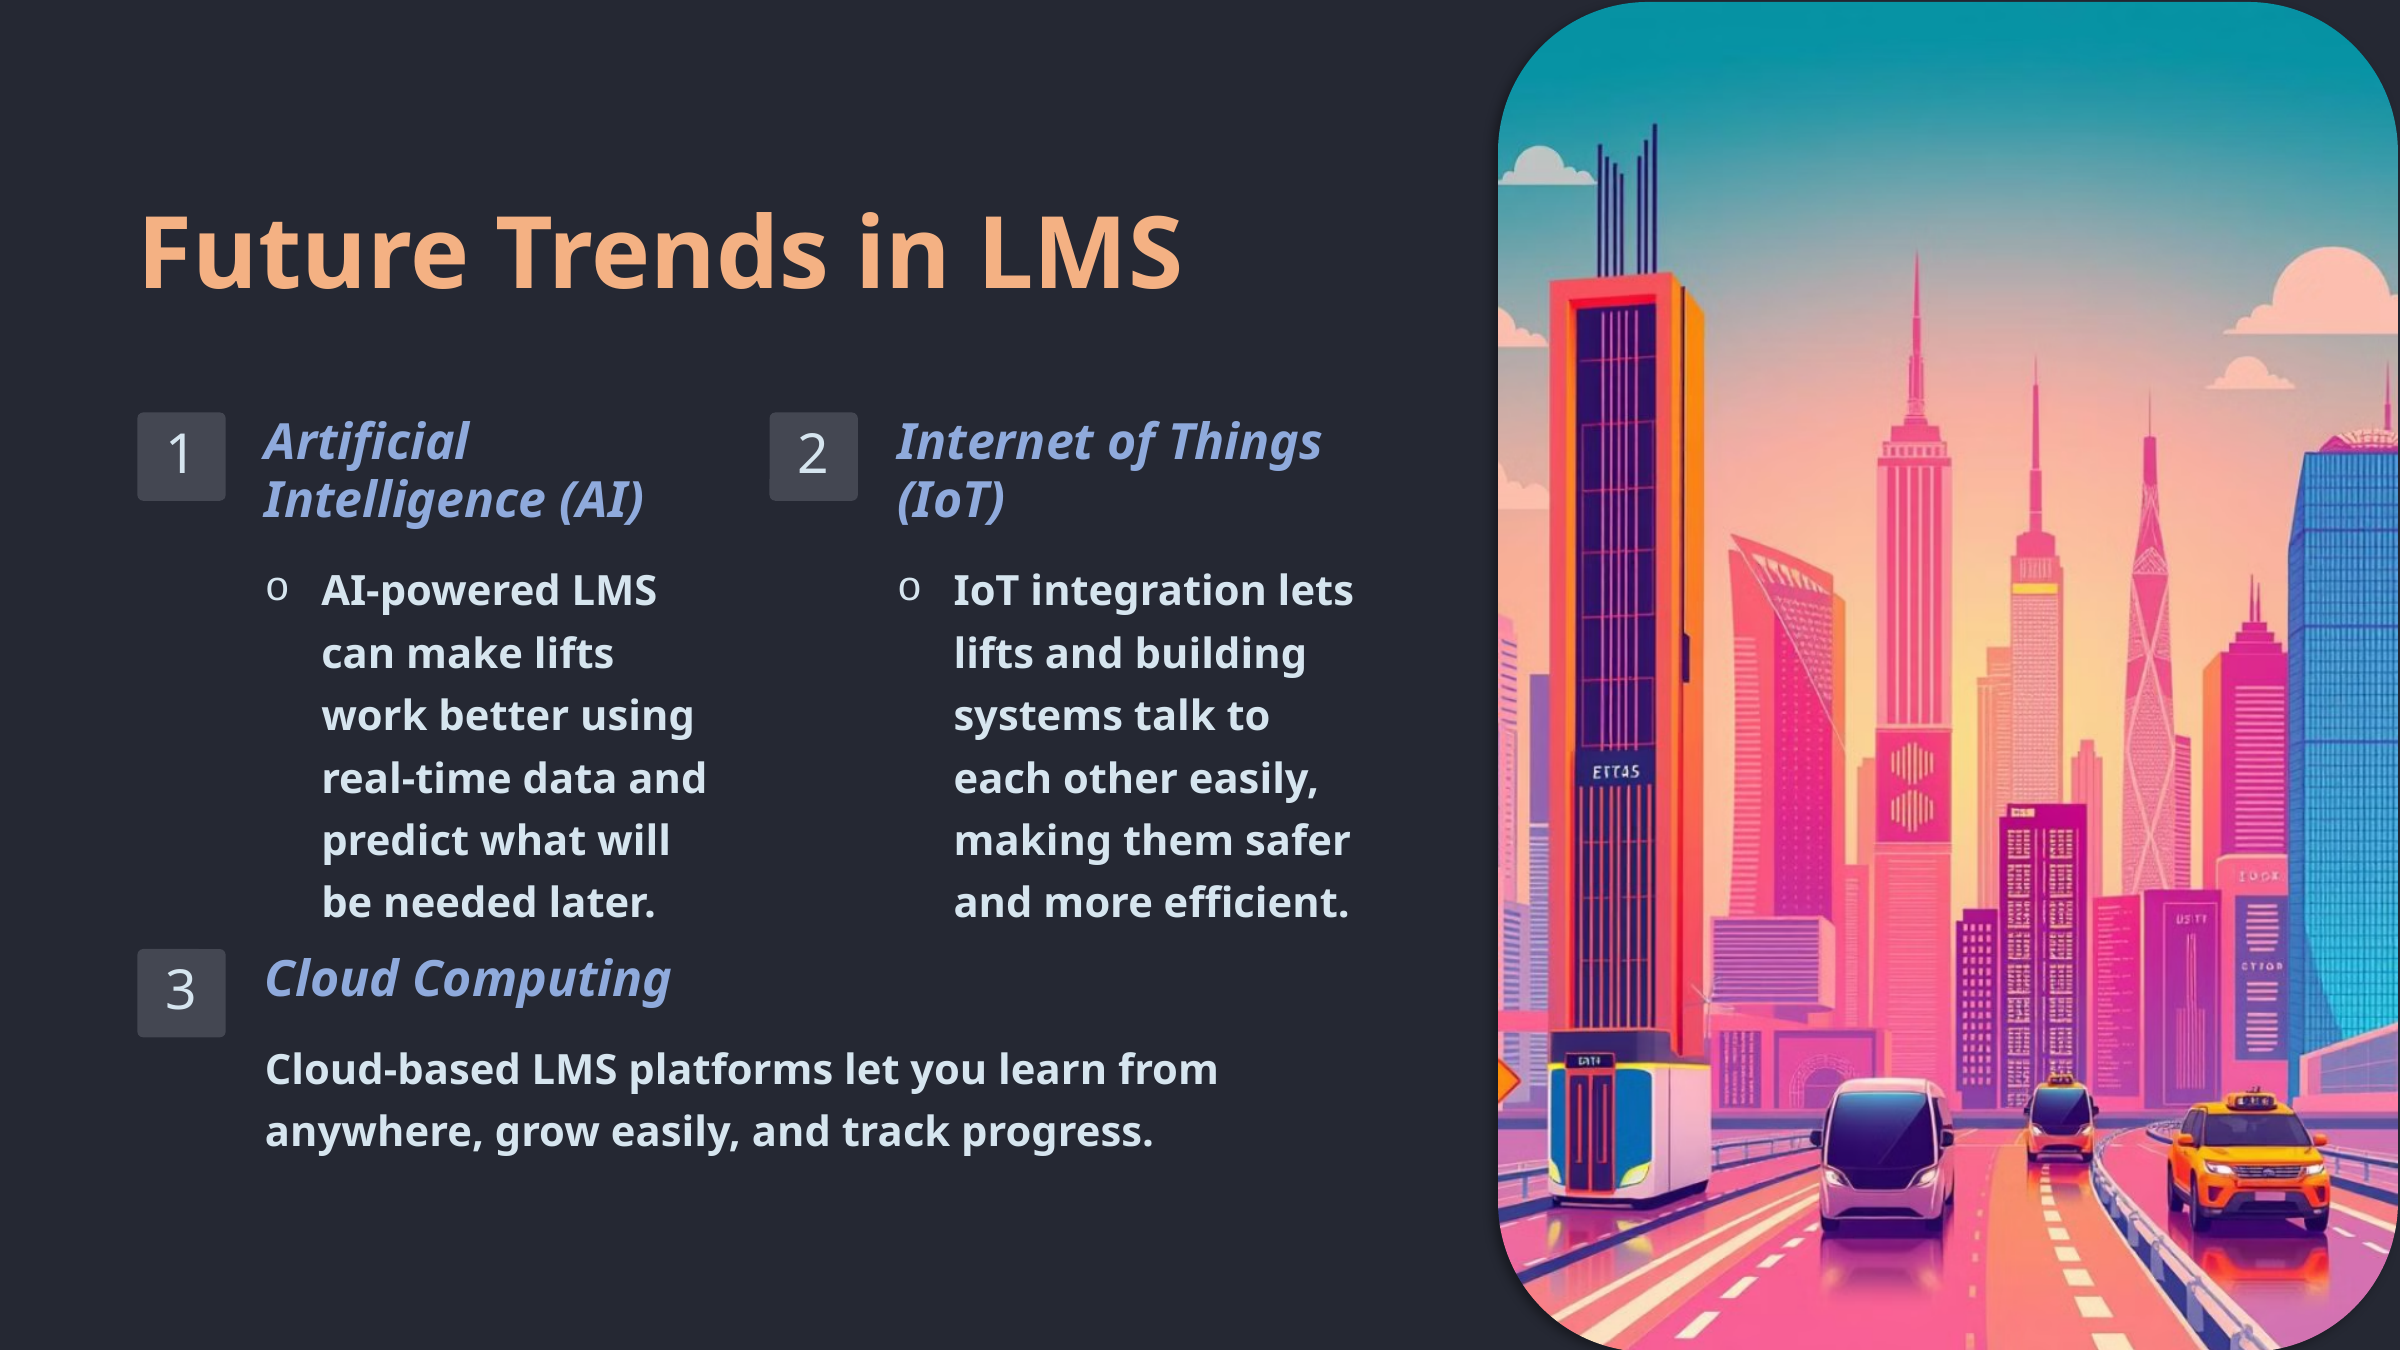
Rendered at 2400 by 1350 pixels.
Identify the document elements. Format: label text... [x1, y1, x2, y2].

text_box Cloud-based LMS platforms let you learn from anywhere, grow easily, and track progress. [265, 1030, 1363, 1156]
text_box [769, 412, 858, 501]
text_box IoT integration lets lifts and building systems talk to each other easily, making them safer and more efficient. [897, 551, 1363, 866]
text_box 2 [798, 428, 829, 485]
text_box Future Trends in LMS [137, 193, 1070, 310]
text_box [137, 412, 226, 501]
text_box Cloud Computing [265, 949, 727, 1007]
picture [1497, 1, 2398, 1350]
text_box [137, 948, 226, 1038]
text_box 3 [166, 965, 198, 1021]
text_box AI-powered LMS can make lifts work better using real-time data and predict what will be needed later. [264, 551, 731, 803]
text_box 1 [171, 428, 192, 485]
text_box Artificial Intelligence (AI) [264, 412, 731, 528]
text_box Internet of Things (IoT) [897, 412, 1363, 528]
